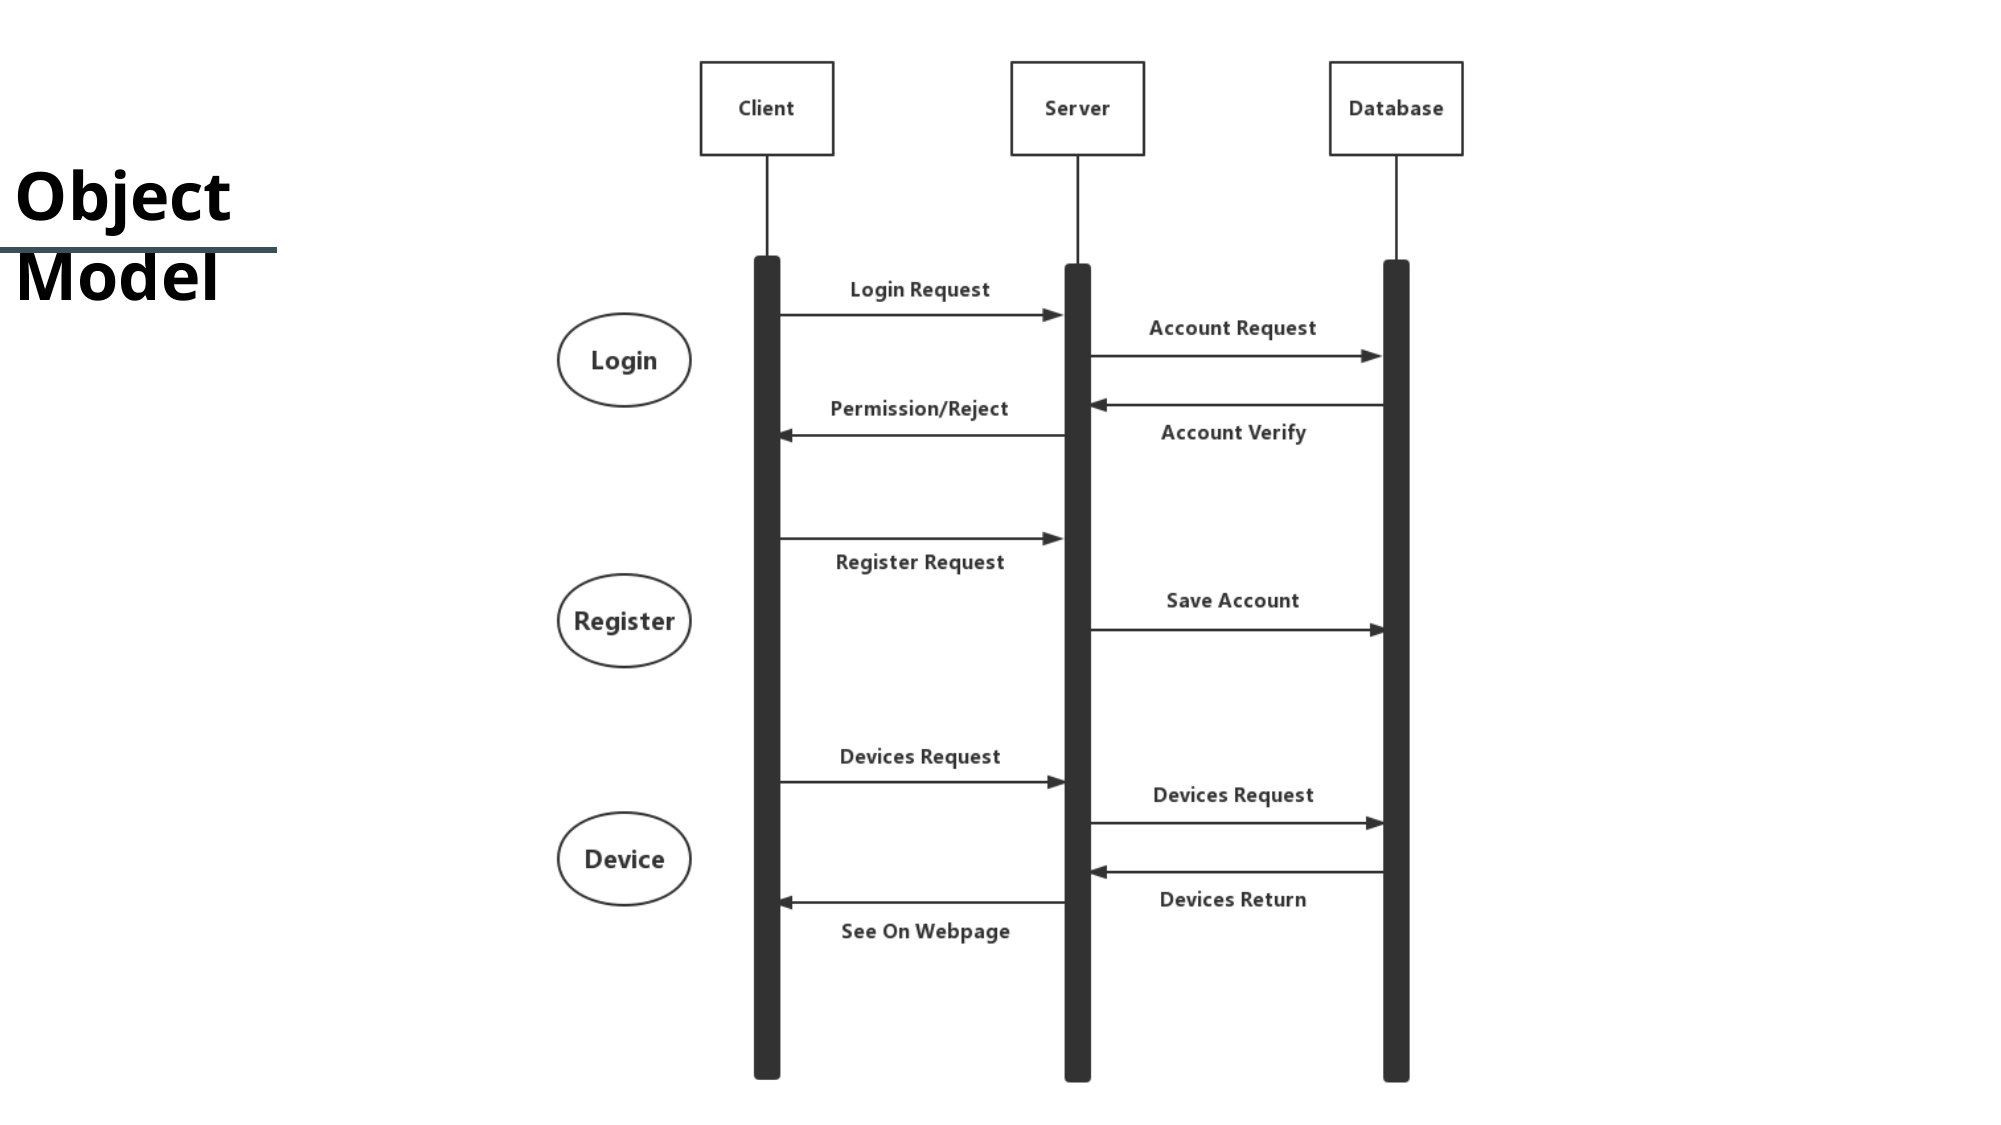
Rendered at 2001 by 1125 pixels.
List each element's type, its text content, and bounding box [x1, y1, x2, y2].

text_box Object Model [0, 146, 453, 322]
picture [494, 0, 1505, 1125]
